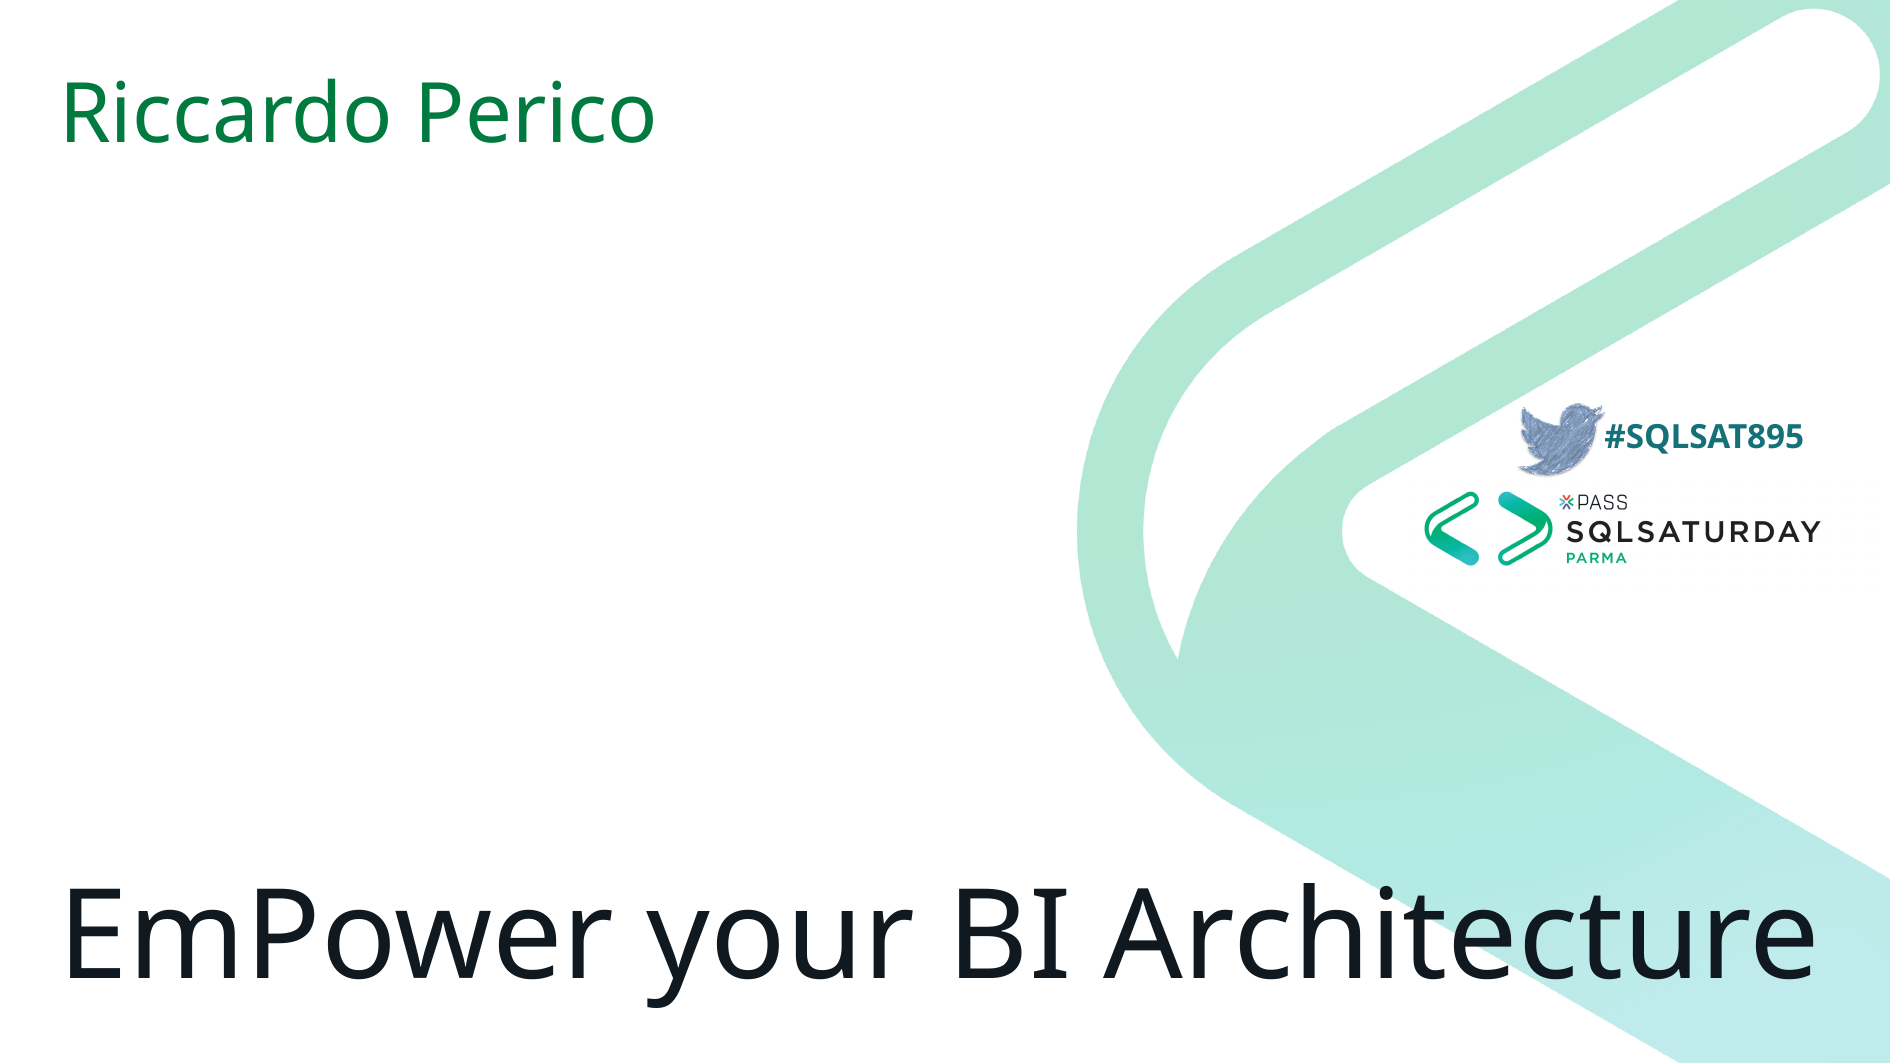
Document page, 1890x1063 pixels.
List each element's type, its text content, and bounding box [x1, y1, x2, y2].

title EmPower your BI Architecture [59, 620, 1831, 1004]
picture [1075, 0, 1890, 1063]
list Riccardo Perico [59, 59, 1831, 237]
